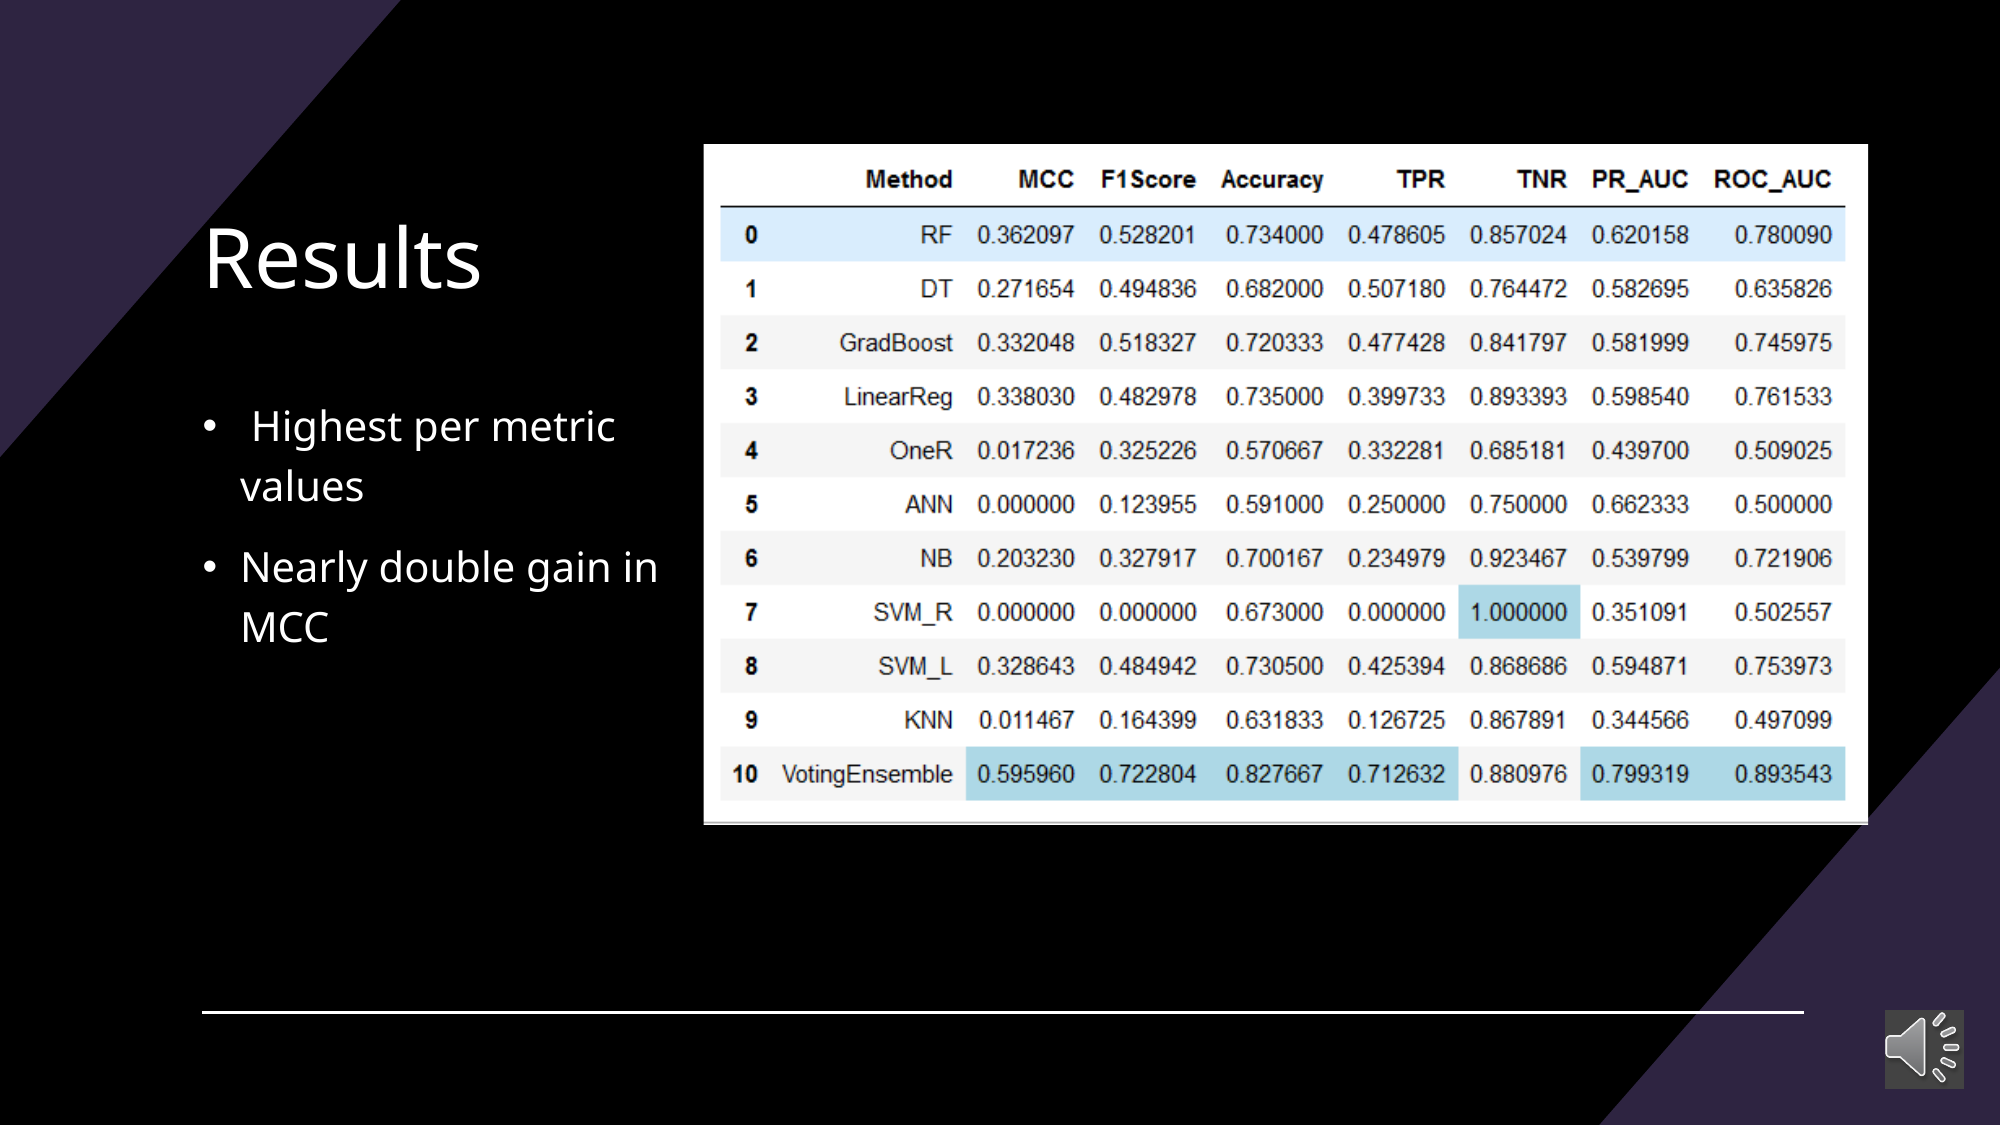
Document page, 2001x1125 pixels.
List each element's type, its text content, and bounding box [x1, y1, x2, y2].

title Results [187, 143, 1813, 367]
list Highest per metric values Nearly double gain in MCC [187, 382, 1813, 968]
picture [703, 144, 1869, 825]
picture [1884, 1009, 1965, 1090]
